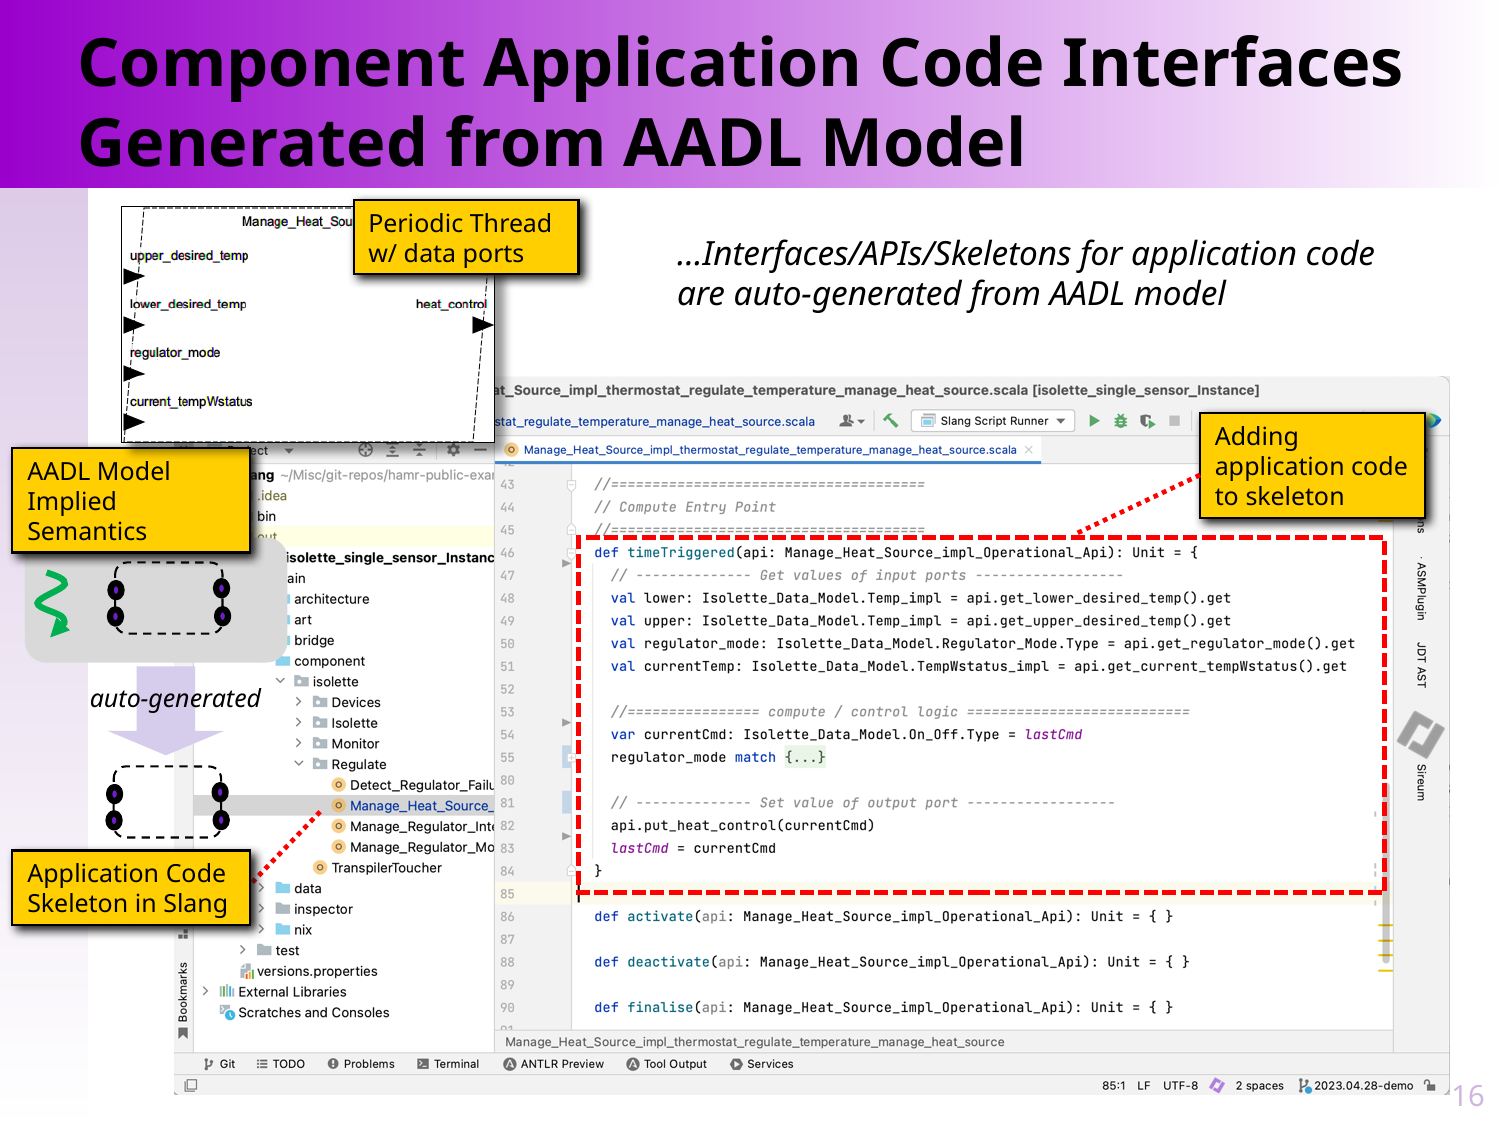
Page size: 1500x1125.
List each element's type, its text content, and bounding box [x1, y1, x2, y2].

text_box Periodic Thread w/ data ports [353, 199, 579, 275]
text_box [24, 537, 288, 663]
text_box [107, 666, 227, 838]
text_box Application Code Skeleton in Slang [12, 850, 169, 926]
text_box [1074, 412, 1426, 535]
text_box AADL Model Implied Semantics [12, 448, 169, 553]
text_box …Interfaces/APIs/Skeletons for application code are auto-generated from AADL model [662, 224, 1400, 320]
title Component Application Code Interfaces Generated from AADL Model [62, 0, 1451, 188]
picture [120, 206, 1451, 1096]
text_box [109, 562, 229, 634]
text_box auto-generated [74, 675, 102, 720]
slide_number 16 [1424, 1049, 1500, 1125]
